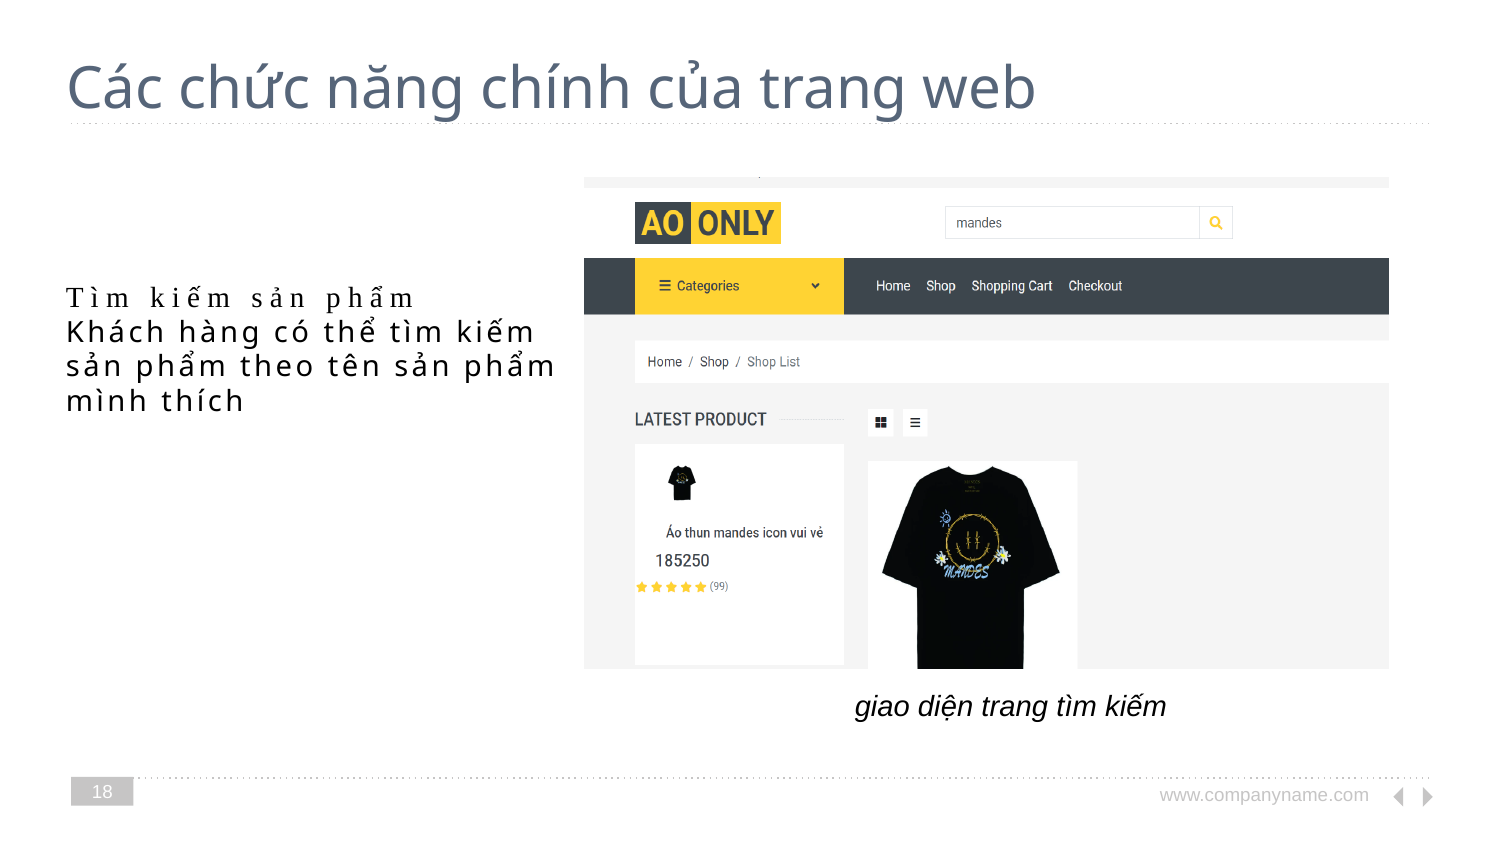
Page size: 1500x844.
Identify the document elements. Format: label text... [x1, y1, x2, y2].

text_box Tìm kiếm sản phẩm Khách hàng có thể tìm kiếm sản phẩm theo tên sản phẩm mình thích [51, 220, 579, 511]
picture [584, 177, 1389, 669]
slide_number 18 [71, 776, 134, 806]
text_box giao diện trang tìm kiếm [840, 679, 1183, 730]
title Các chức năng chính của trang web [51, 35, 1449, 112]
